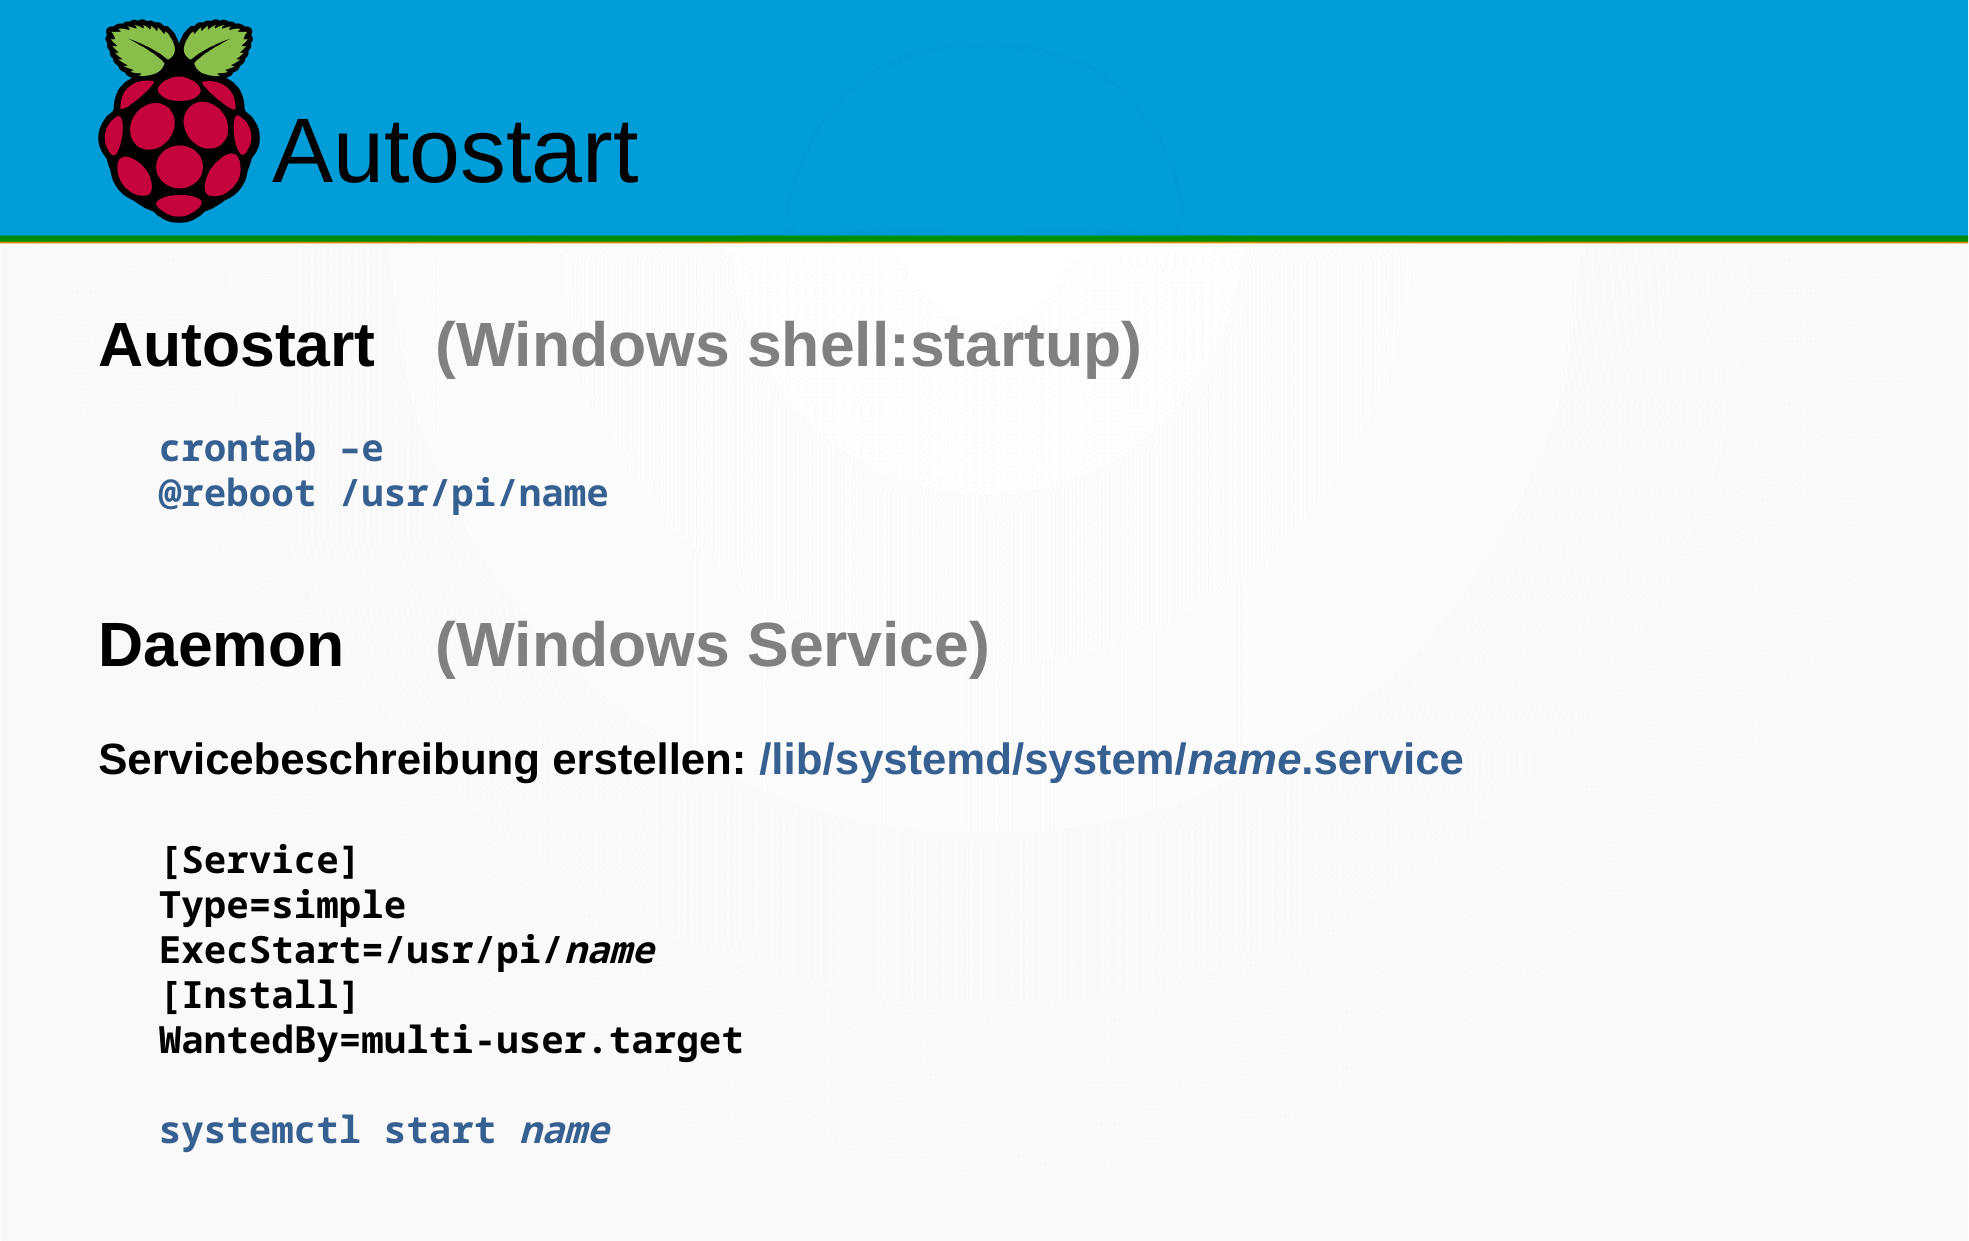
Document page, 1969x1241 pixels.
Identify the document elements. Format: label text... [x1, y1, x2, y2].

picture [0, 236, 1969, 1241]
text_box [98, 300, 1875, 1191]
picture [100, 21, 258, 221]
title Autostart [272, 49, 1969, 257]
